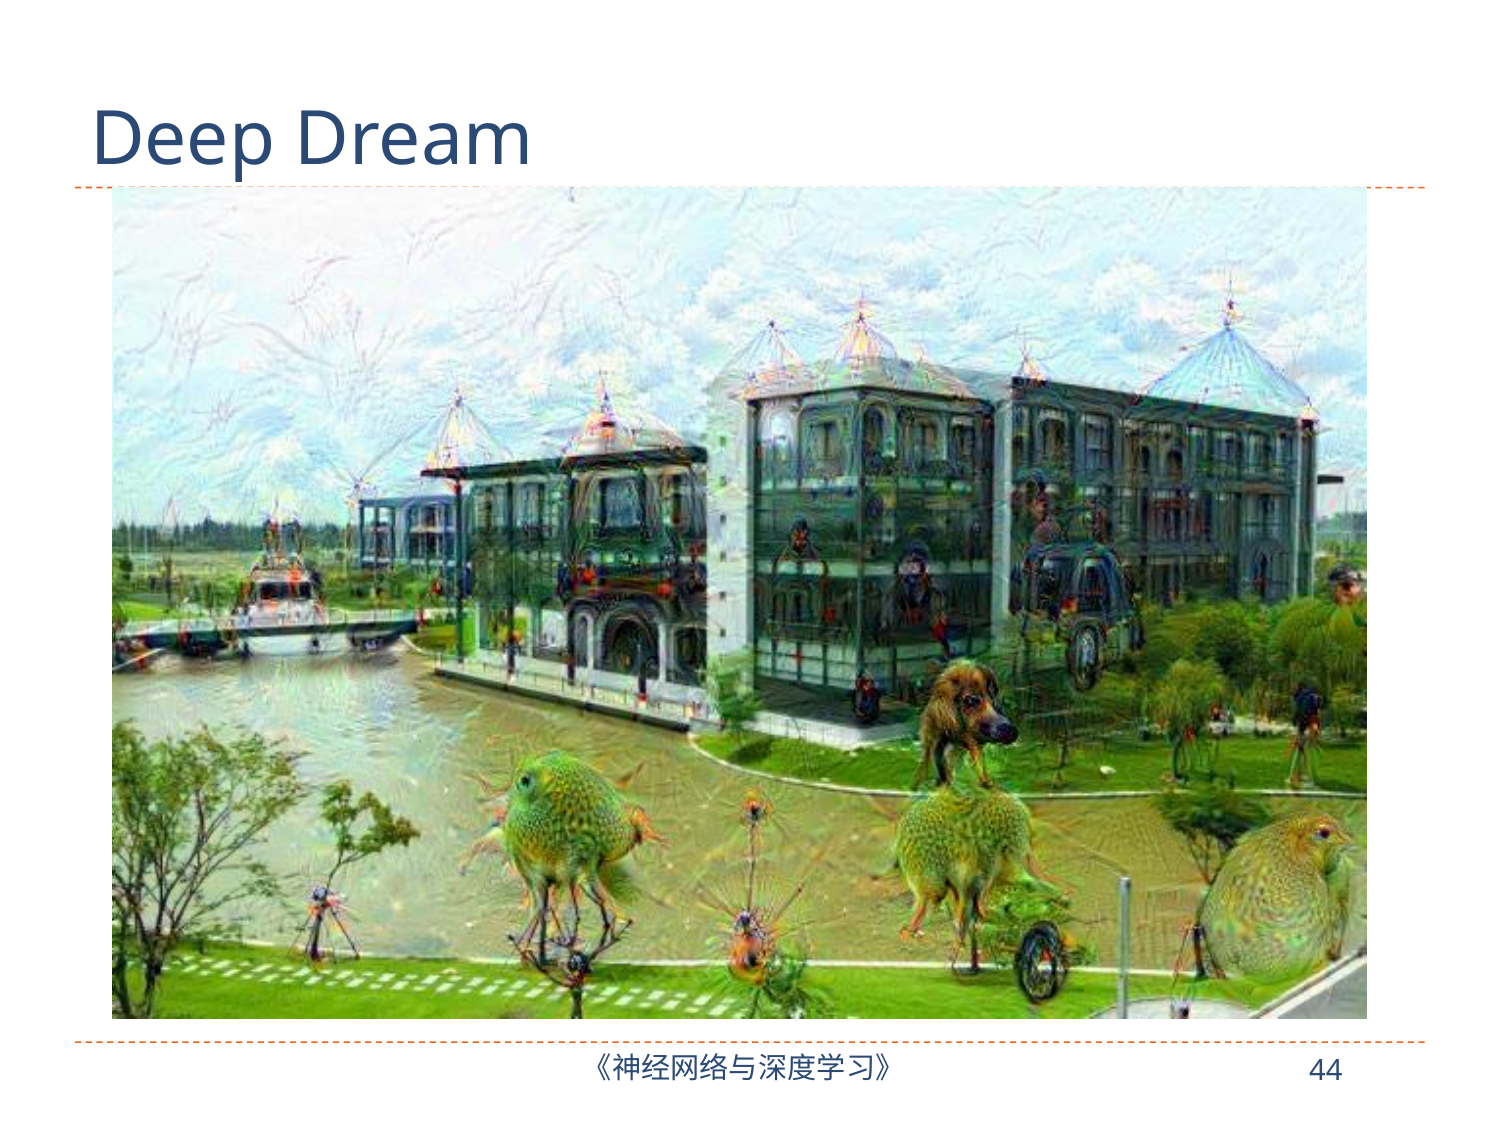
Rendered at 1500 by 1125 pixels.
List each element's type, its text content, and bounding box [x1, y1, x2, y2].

title Deep Dream [75, 24, 1425, 188]
picture [112, 187, 1367, 1019]
